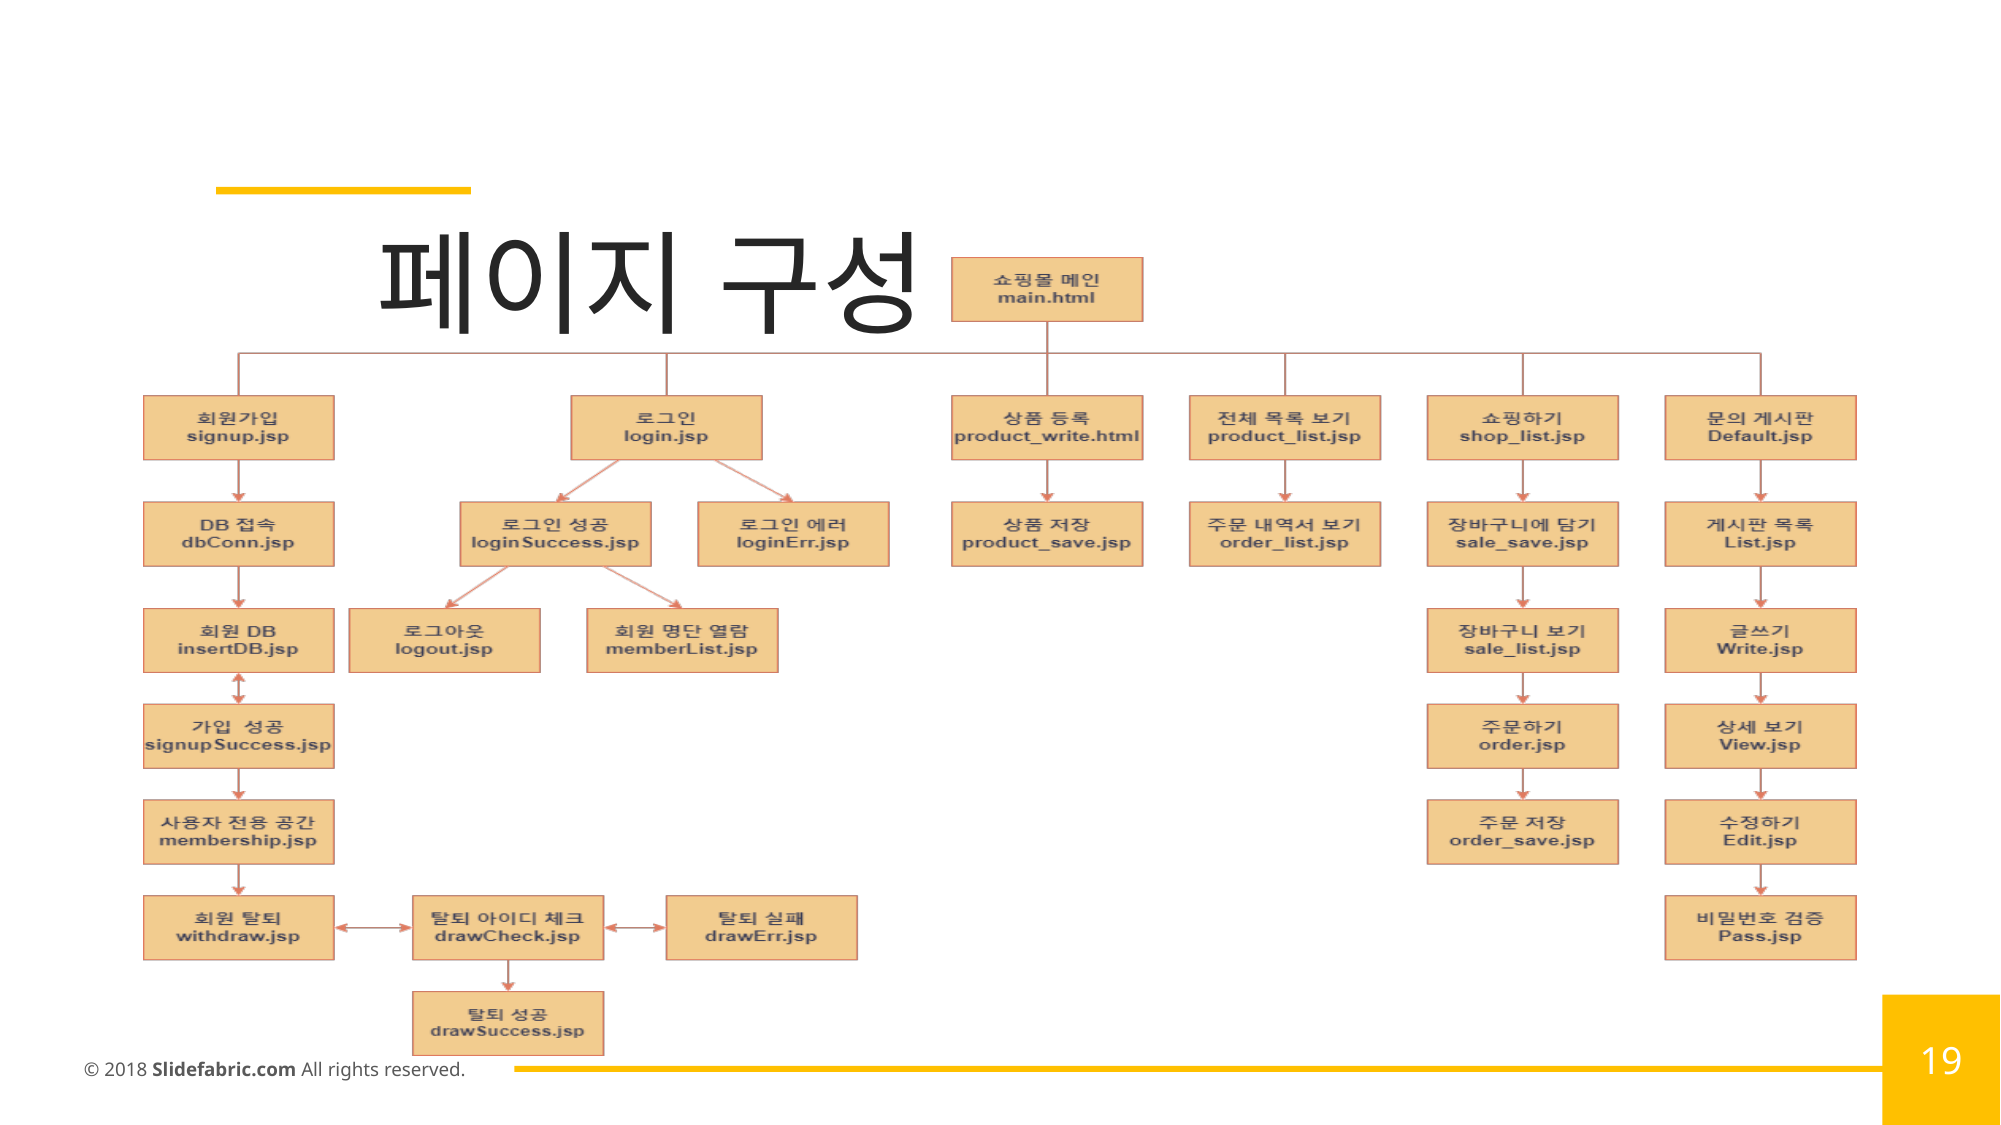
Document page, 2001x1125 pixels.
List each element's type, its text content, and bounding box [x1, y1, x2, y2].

picture [143, 257, 1857, 1056]
text_box 페이지 구성 [362, 205, 941, 257]
text_box [215, 186, 472, 195]
